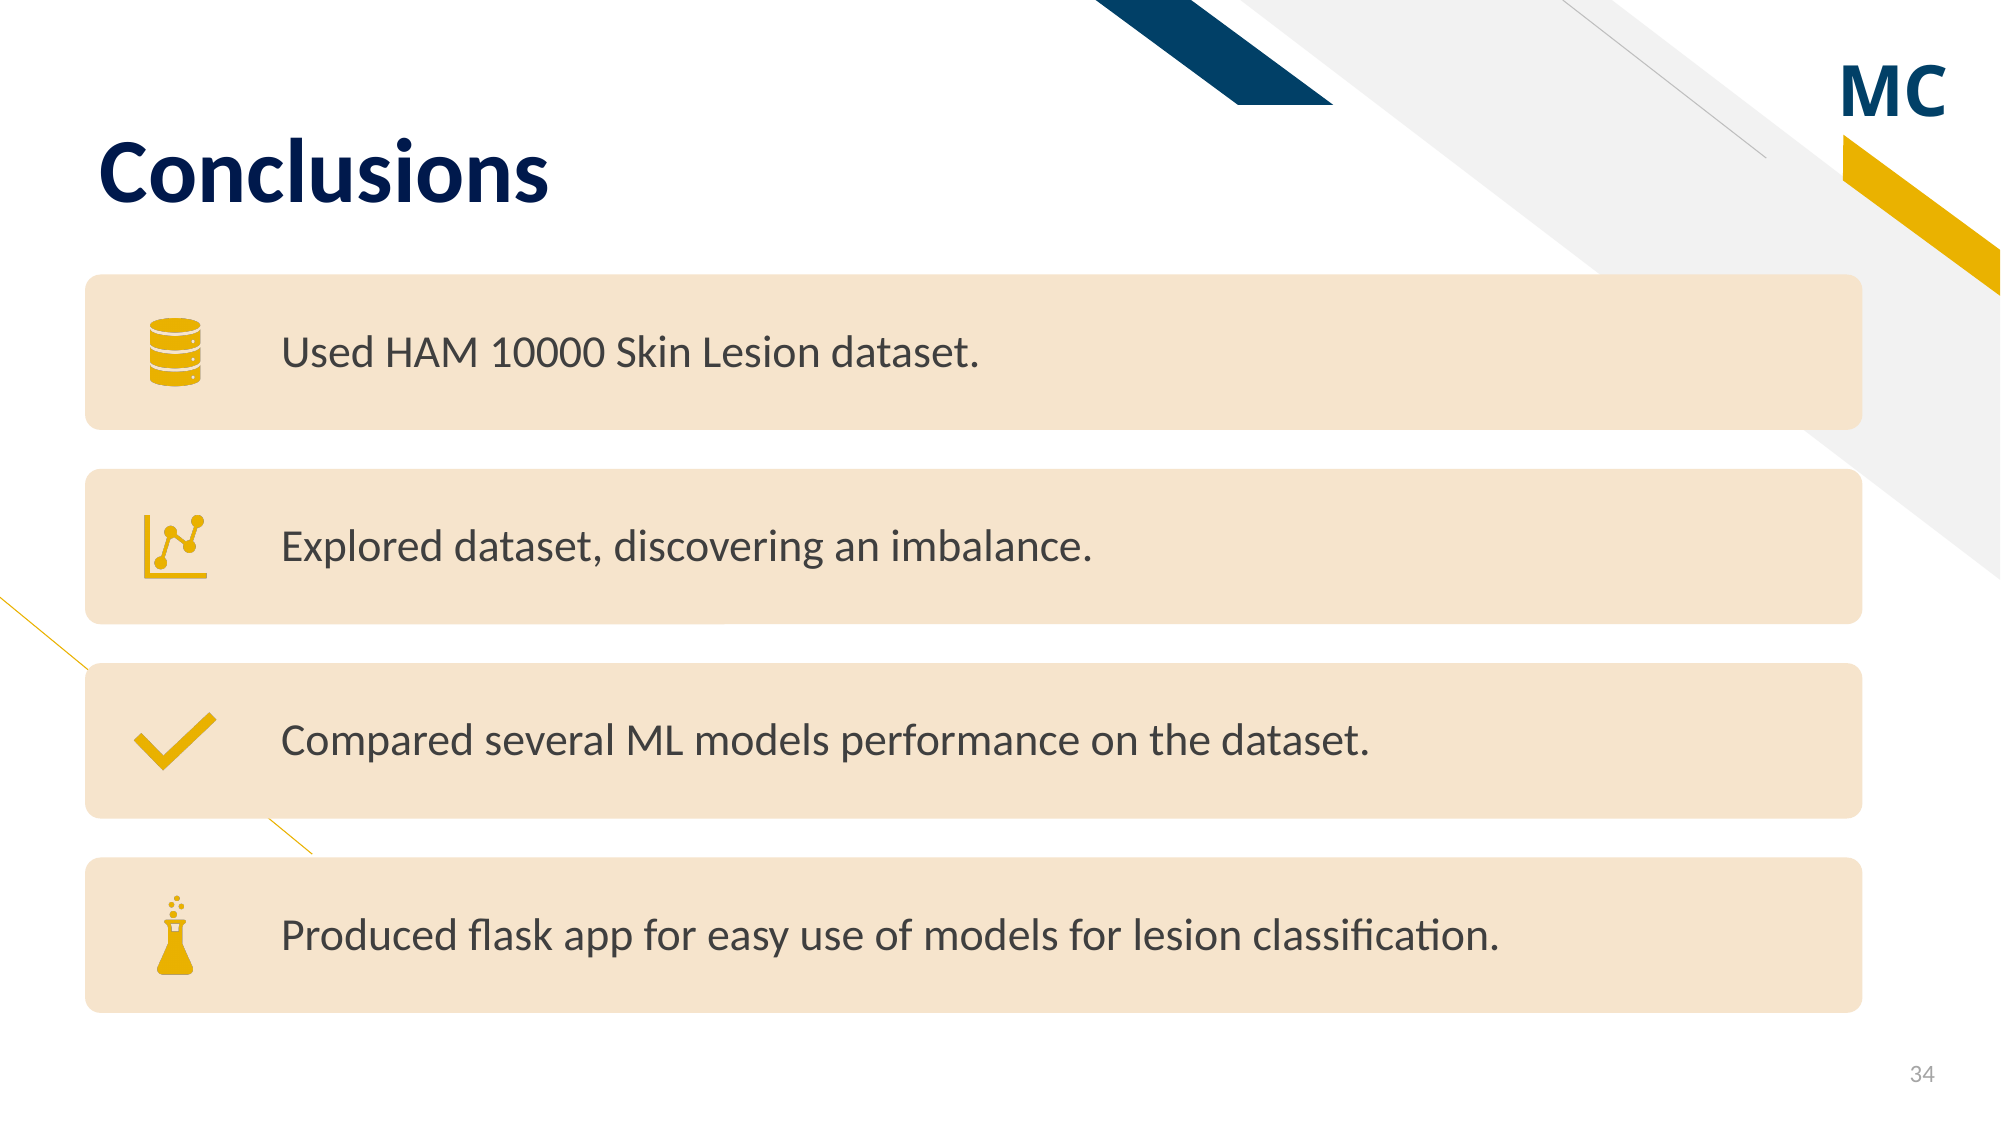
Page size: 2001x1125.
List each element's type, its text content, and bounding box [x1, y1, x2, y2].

slide_number 34 [1828, 1042, 1950, 1103]
title Conclusions [85, 34, 1453, 223]
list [85, 274, 1863, 1014]
